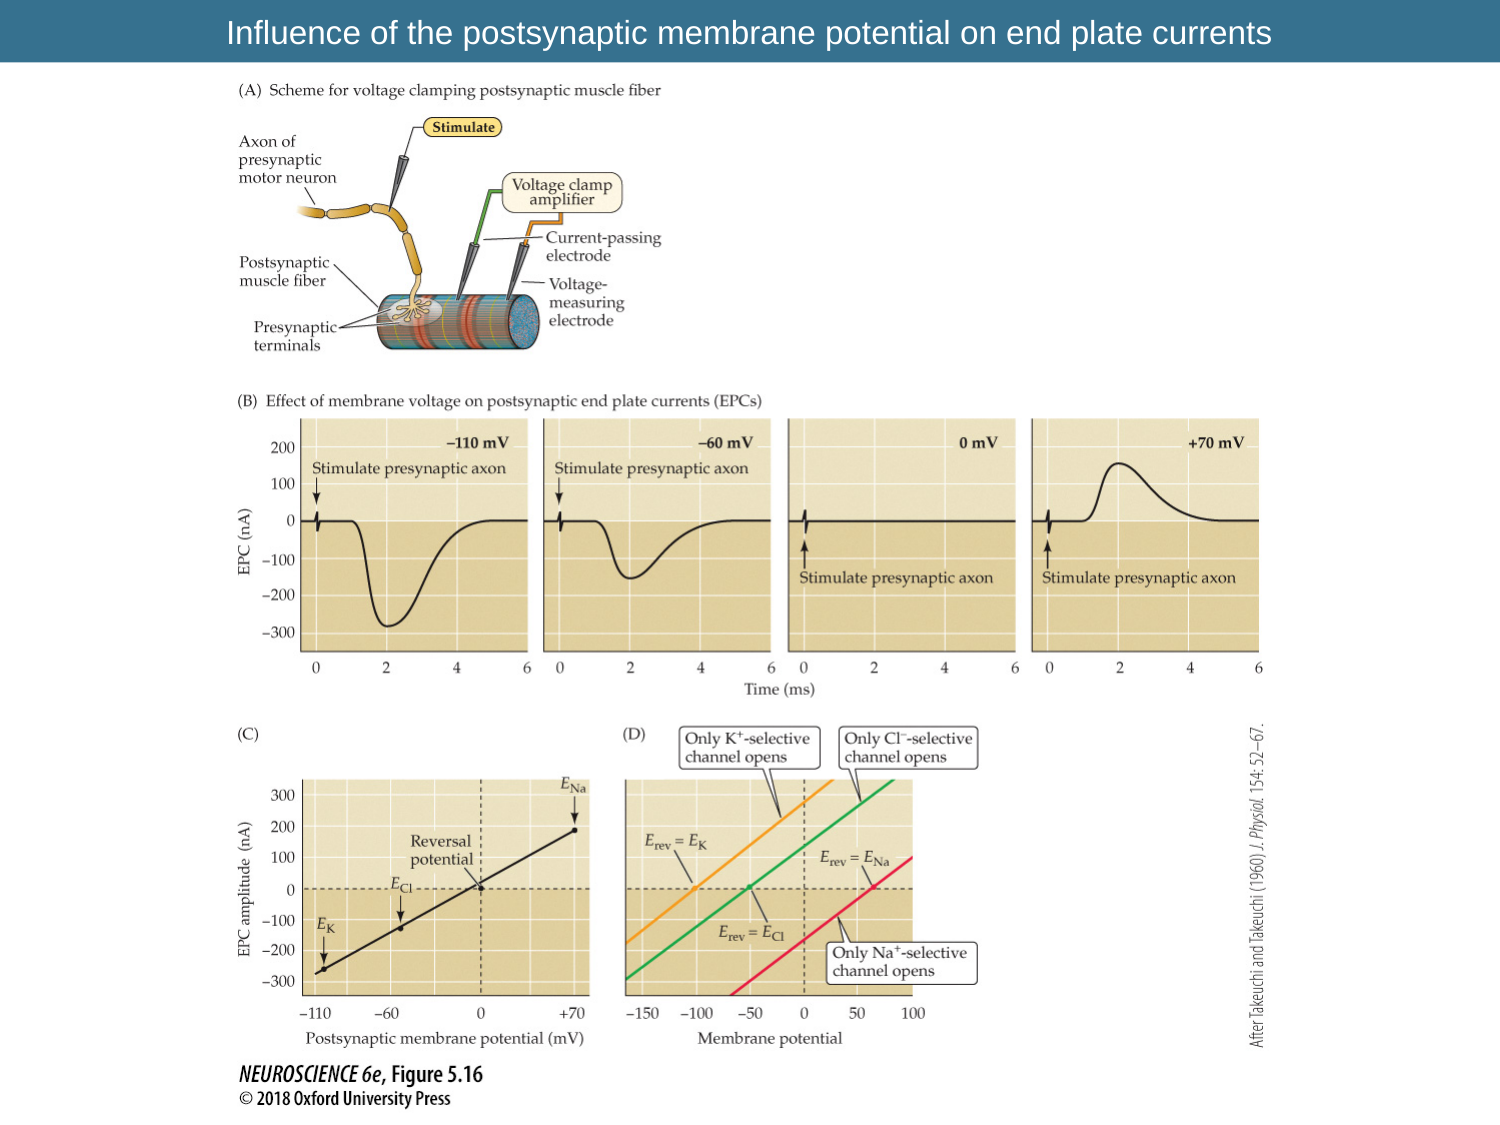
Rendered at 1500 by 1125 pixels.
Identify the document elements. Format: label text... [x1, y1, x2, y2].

picture [228, 74, 1269, 1113]
title Influence of the postsynaptic membrane potential on end plate currents [0, 0, 1500, 63]
